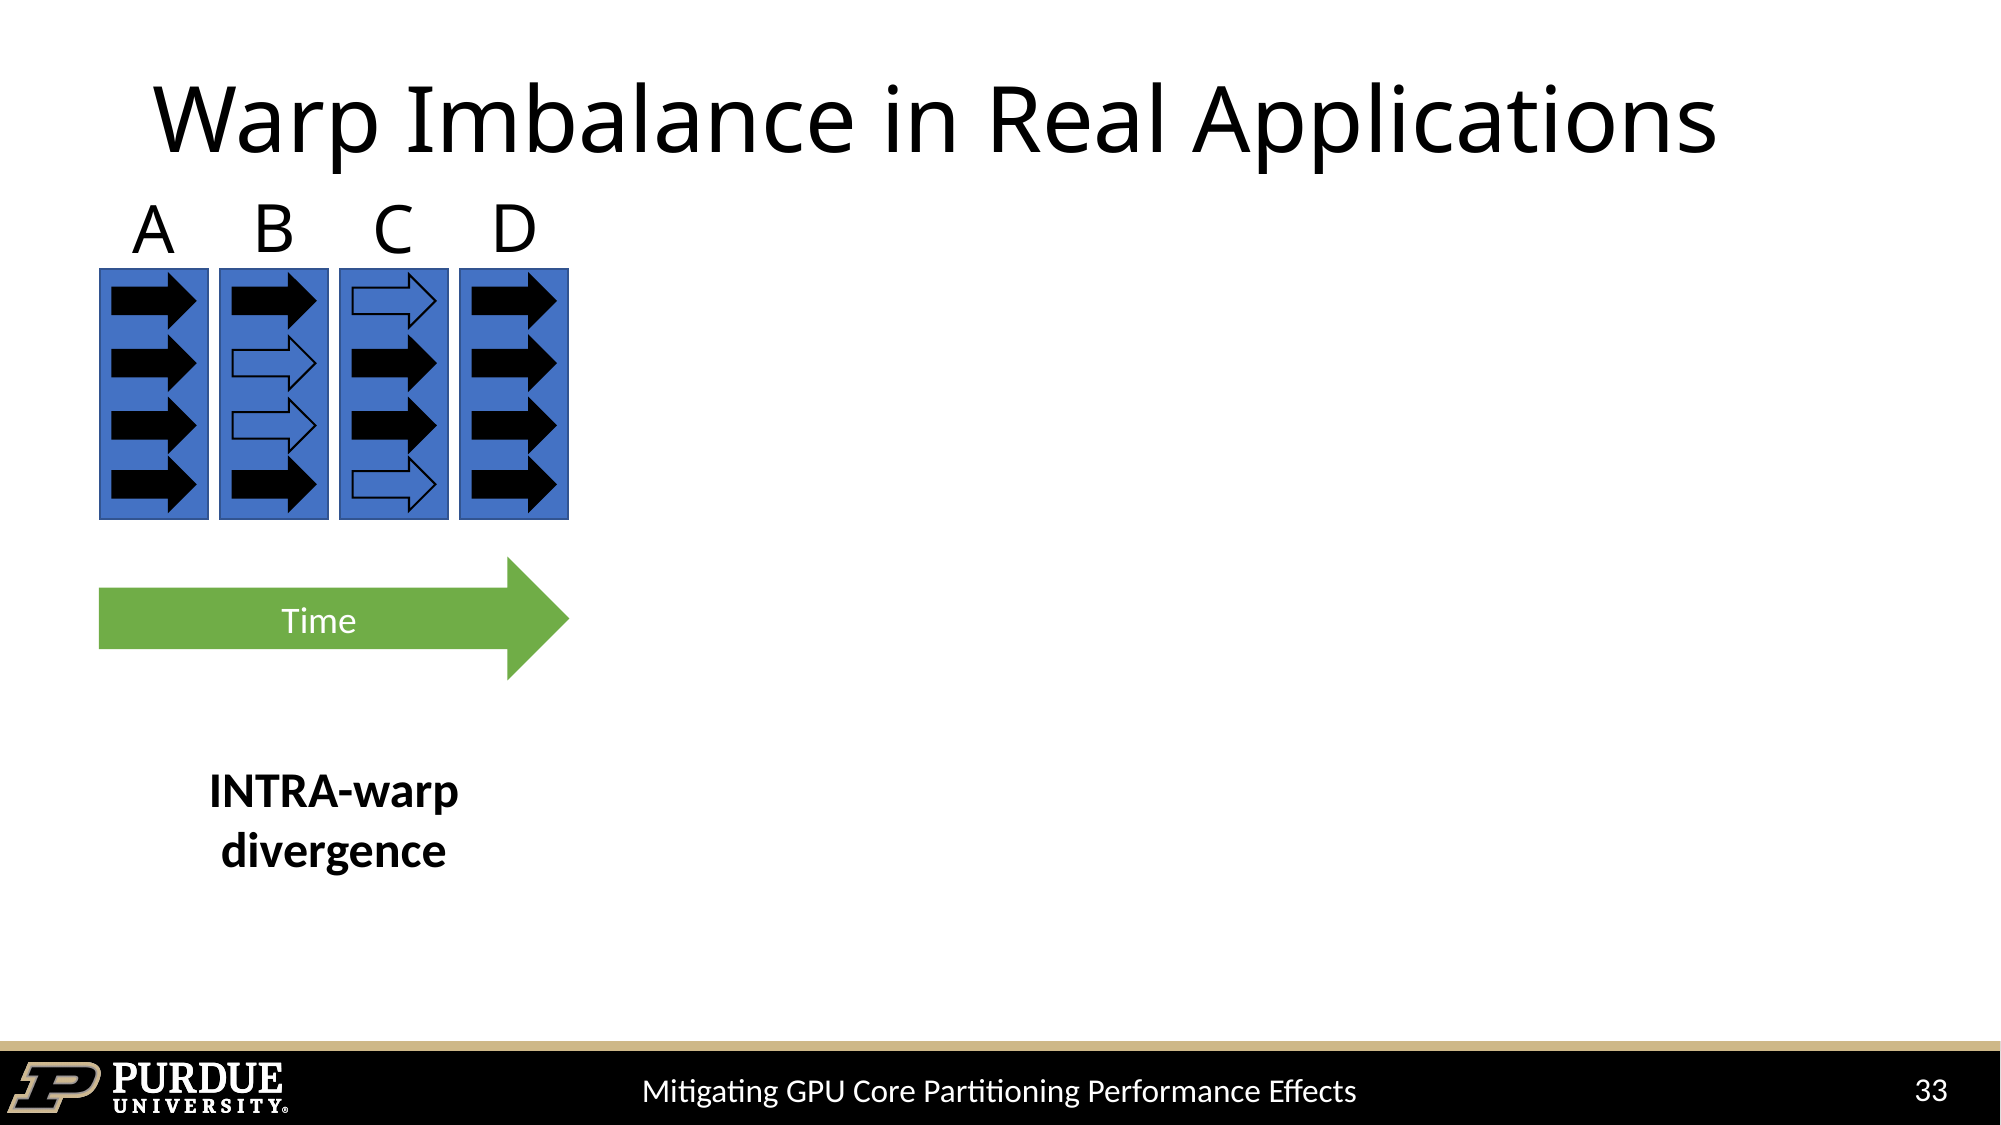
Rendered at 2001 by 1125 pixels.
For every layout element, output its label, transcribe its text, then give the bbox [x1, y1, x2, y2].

slide_number 33 [1862, 1051, 2000, 1125]
title Warp Imbalance in Real Applications [137, 37, 1863, 209]
picture [7, 1062, 288, 1113]
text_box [99, 187, 568, 678]
text_box INTRA-warp divergence [99, 749, 568, 885]
